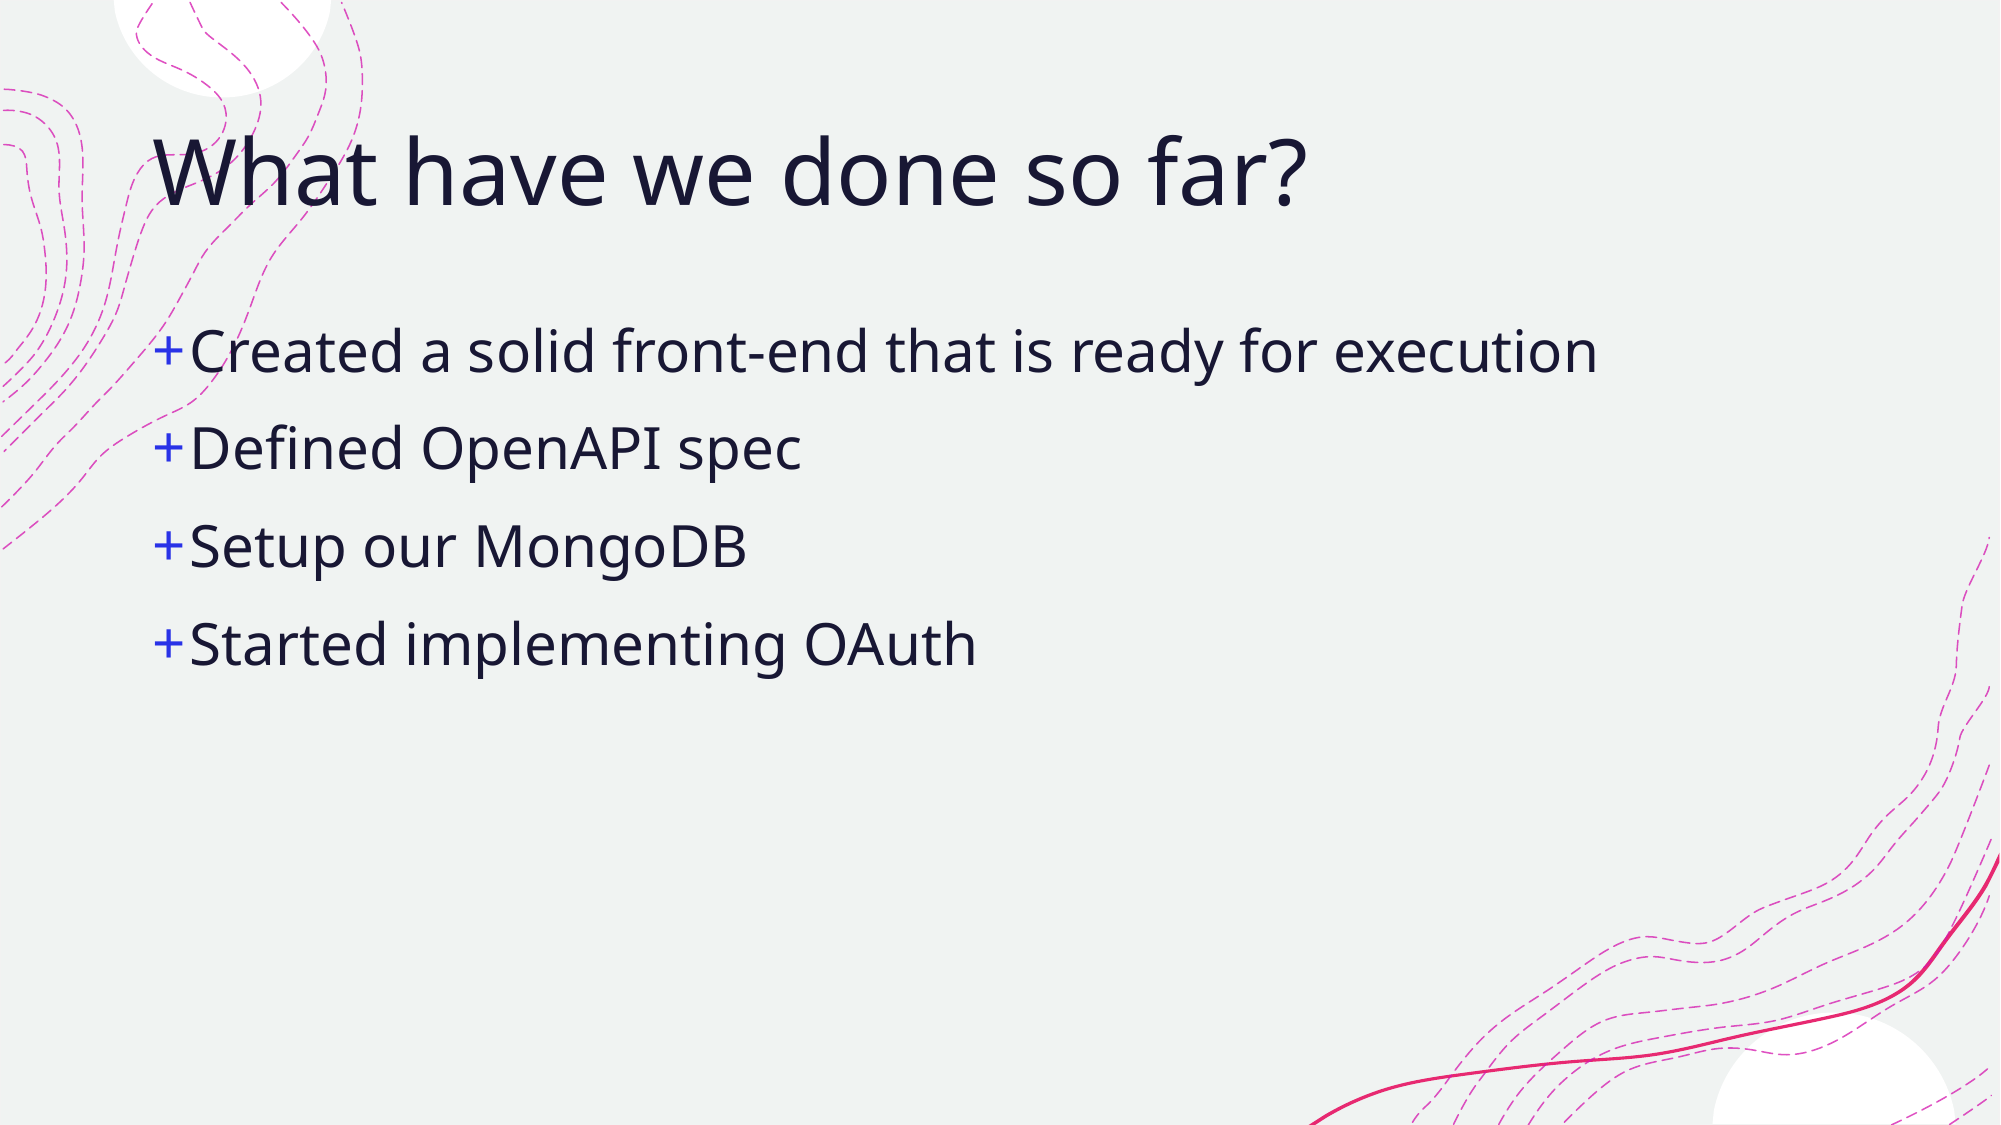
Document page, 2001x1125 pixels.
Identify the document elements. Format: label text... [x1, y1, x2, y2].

title What have we done so far? [137, 59, 1863, 278]
list Created a solid front-end that is ready for execution Defined OpenAPI spec Setup our MongoDB Started implementing OAuth [137, 299, 1863, 1014]
